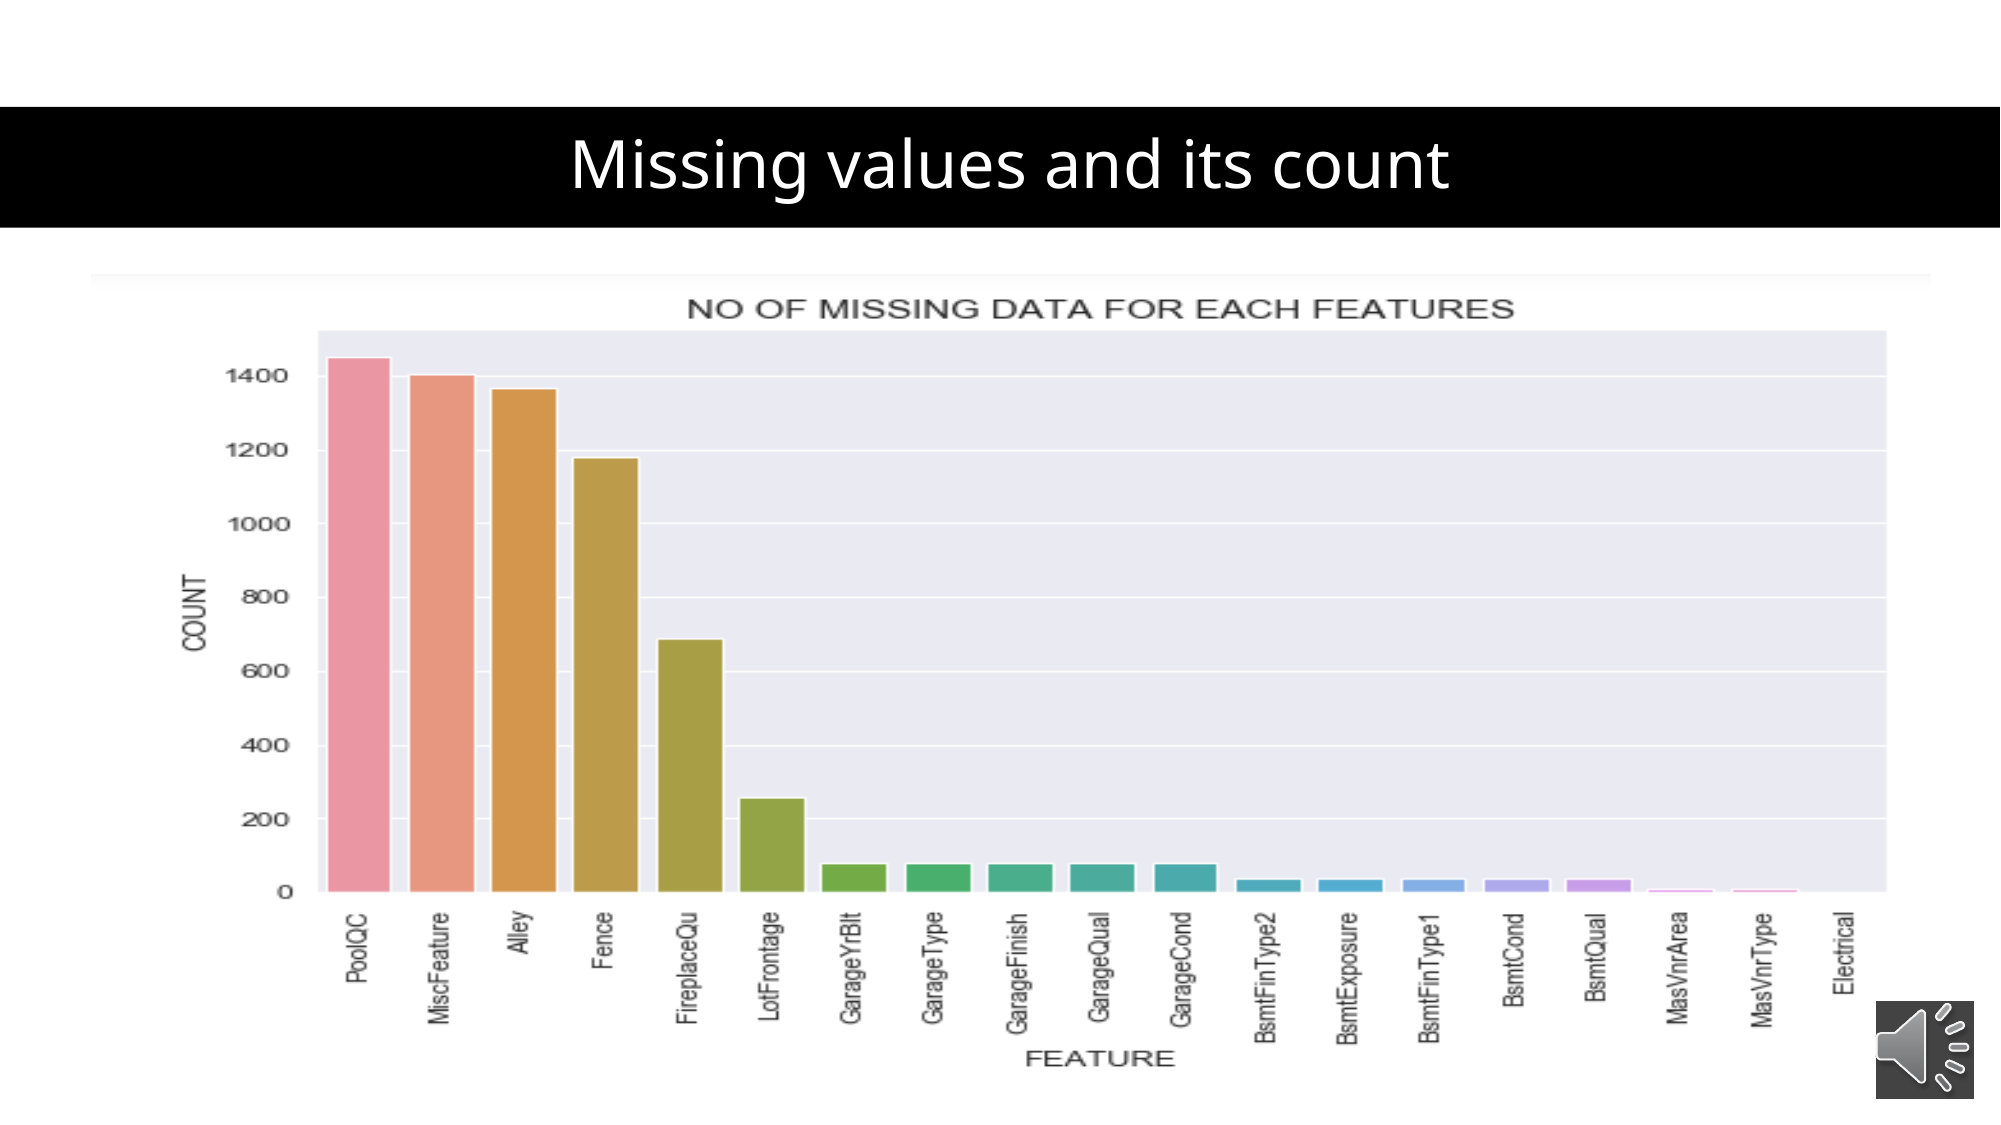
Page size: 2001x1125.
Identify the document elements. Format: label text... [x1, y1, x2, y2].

picture [1874, 999, 1975, 1100]
text_box [0, 106, 2000, 229]
title Missing values and its count [91, 105, 1931, 228]
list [91, 274, 1931, 1084]
